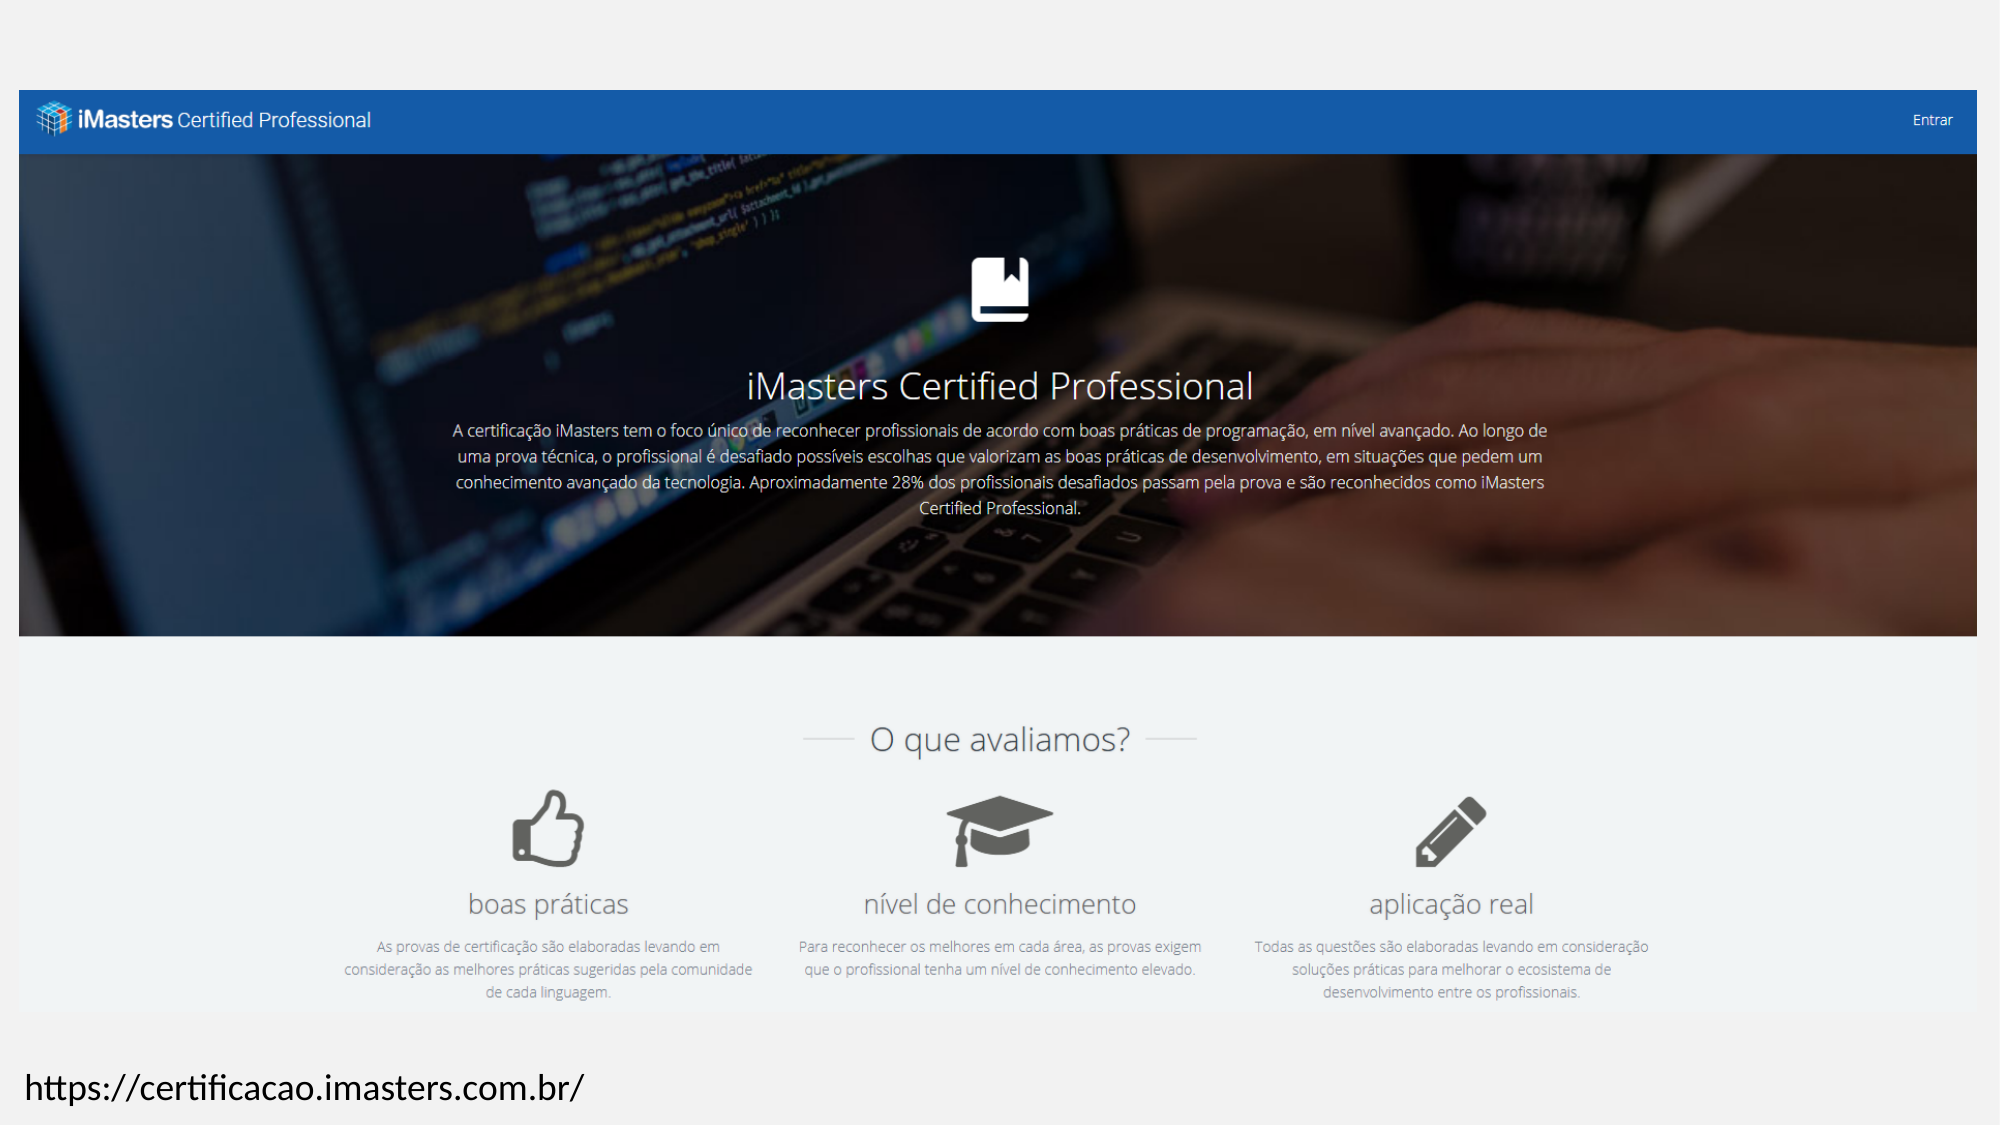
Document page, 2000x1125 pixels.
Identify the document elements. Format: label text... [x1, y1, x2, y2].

text_box https://certificacao.imasters.com.br/ [9, 1055, 634, 1116]
picture [19, 90, 1977, 1012]
